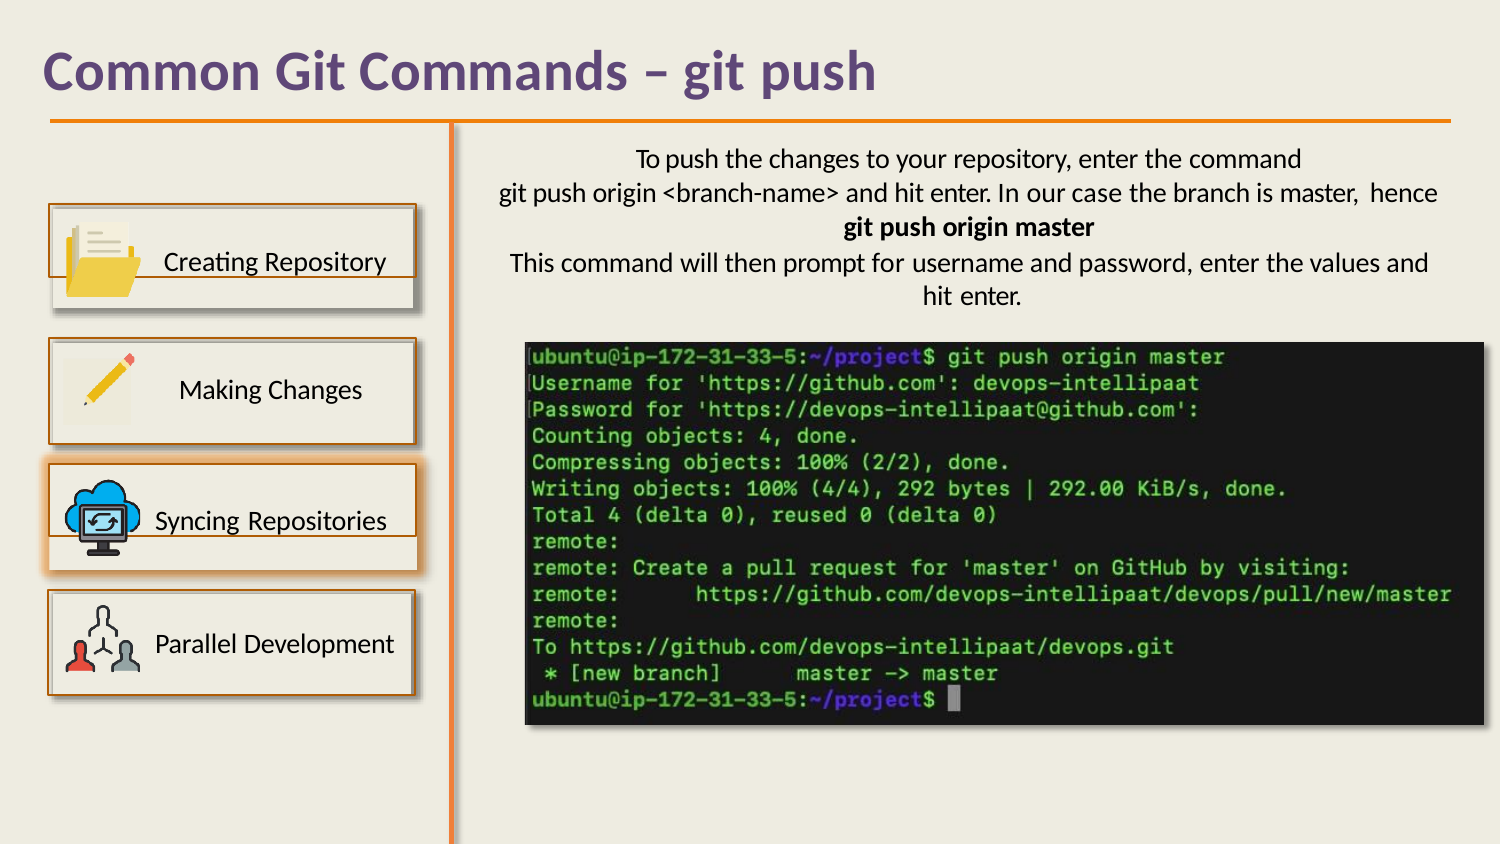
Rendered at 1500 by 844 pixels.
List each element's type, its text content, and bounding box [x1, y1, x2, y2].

text_box [48, 605, 415, 695]
text_box [64, 479, 141, 556]
text_box To push the changes to your repository, enter the command git push origin <branch-name> and hit enter. In our case the branch is master, hence git push origin master This command will then prompt for username and password, enter the values and hit enter. [486, 139, 1451, 311]
text_box [442, 115, 469, 844]
text_box [63, 353, 135, 425]
text_box [65, 605, 140, 676]
text_box [23, 437, 442, 605]
text_box [524, 342, 1484, 725]
text_box [66, 222, 141, 297]
text_box Creating Repository [49, 204, 417, 277]
title Common Git Commands – git push [41, 30, 884, 174]
text_box [49, 338, 417, 437]
text_box [45, 605, 427, 708]
text_box [28, 442, 438, 591]
text_box [46, 335, 429, 437]
text_box [523, 340, 1496, 736]
text_box Syncing Repositories [49, 463, 417, 537]
text_box Parallel Development [153, 623, 401, 659]
text_box Making Changes [176, 369, 367, 405]
text_box [46, 201, 429, 322]
